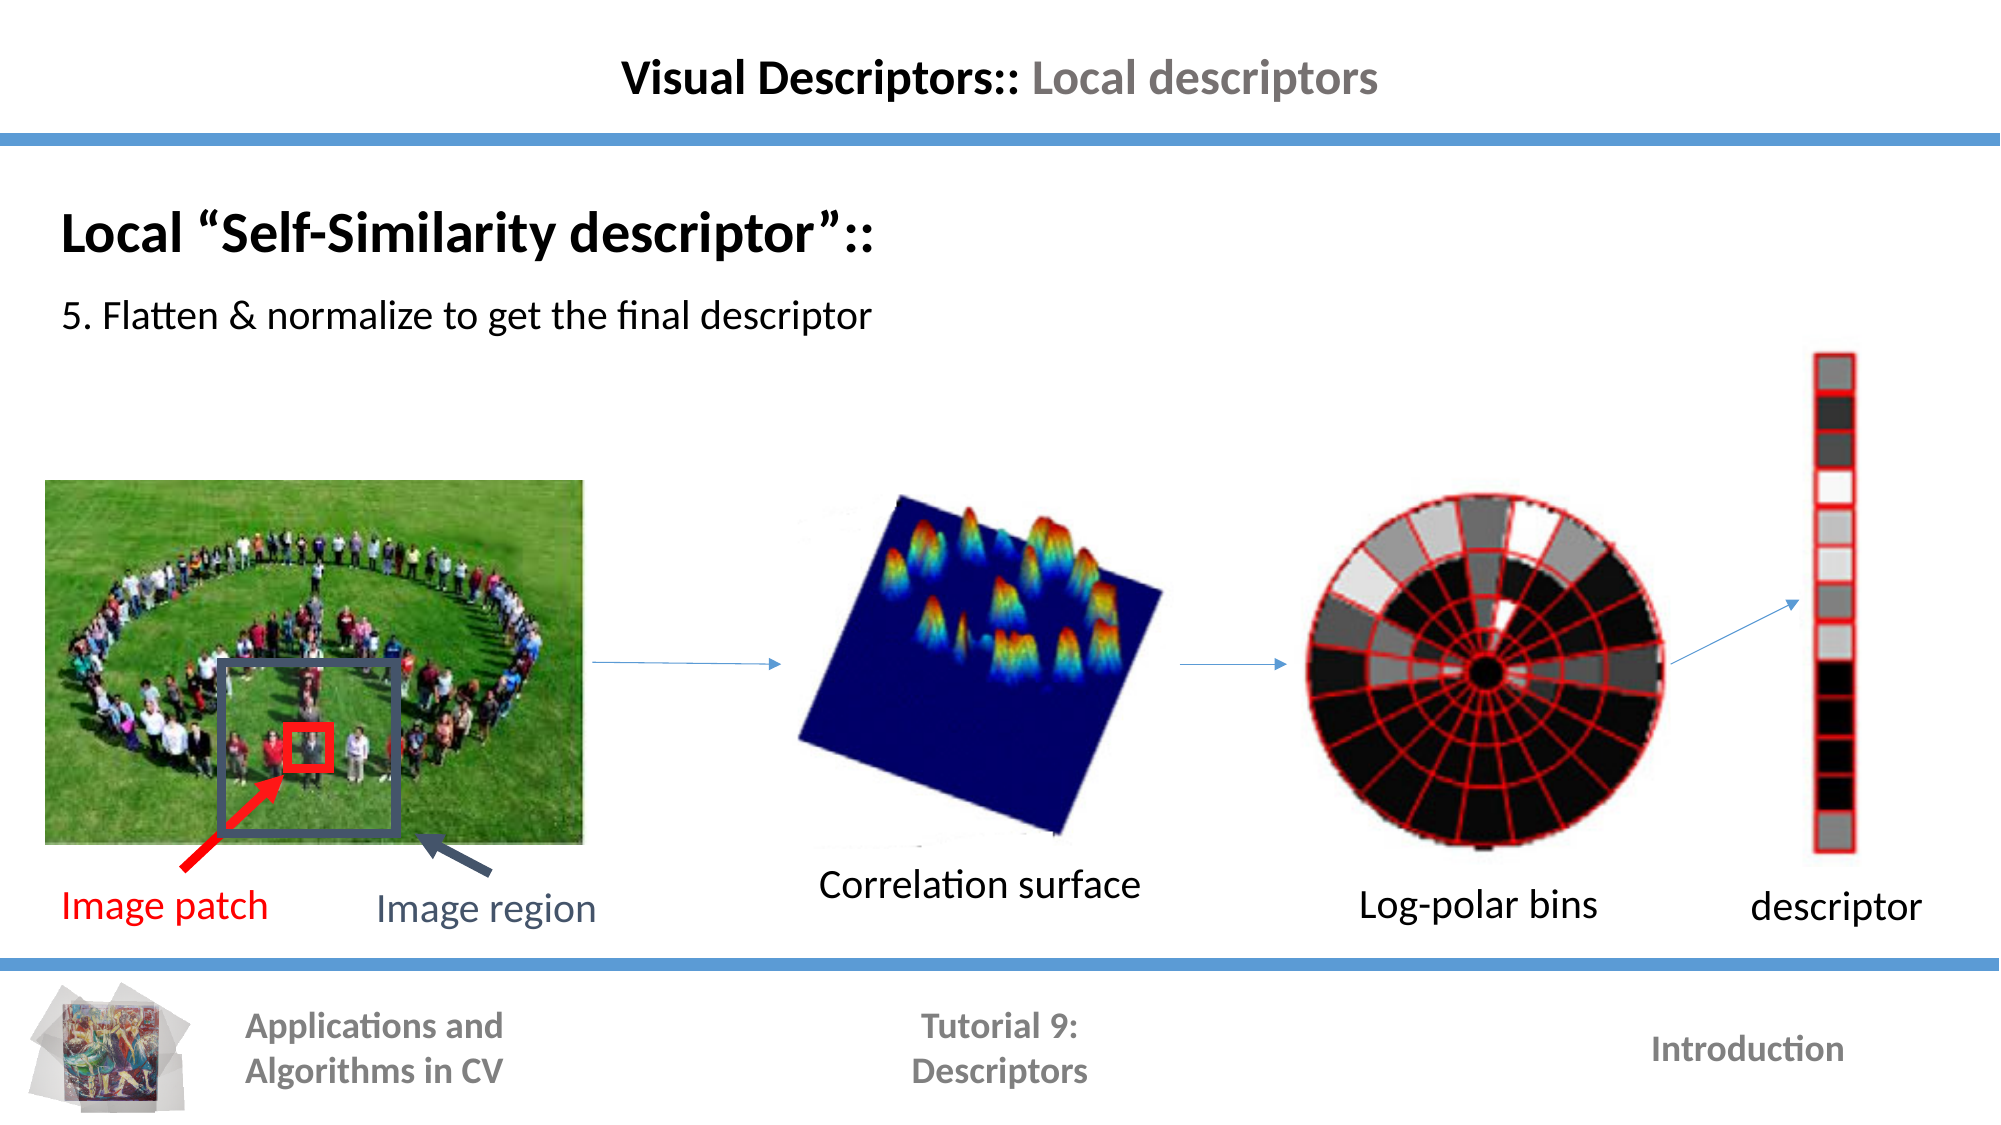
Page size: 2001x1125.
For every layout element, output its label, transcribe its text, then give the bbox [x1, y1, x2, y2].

text_box Applications and Algorithms in CV [230, 993, 529, 1099]
picture [1799, 333, 1875, 867]
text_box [182, 774, 285, 870]
text_box Image patch [46, 870, 319, 935]
picture [45, 480, 593, 845]
text_box descriptor [1694, 871, 1979, 937]
text_box Log-polar bins [1336, 869, 1621, 935]
picture [1287, 462, 1671, 867]
picture [28, 979, 193, 1115]
text_box 5. Flatten & normalize to get the final descriptor [46, 280, 1864, 346]
text_box Visual Descriptors:: Local descriptors [529, 36, 1471, 112]
text_box Tutorial 9: Descriptors [712, 993, 1287, 1099]
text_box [414, 833, 491, 874]
text_box Local “Self-Similarity descriptor”:: [46, 186, 1075, 272]
text_box Image region [361, 873, 620, 939]
picture [781, 479, 1180, 849]
text_box Introduction [1598, 1016, 1898, 1077]
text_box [1670, 599, 1800, 665]
text_box Correlation surface [801, 849, 1160, 915]
